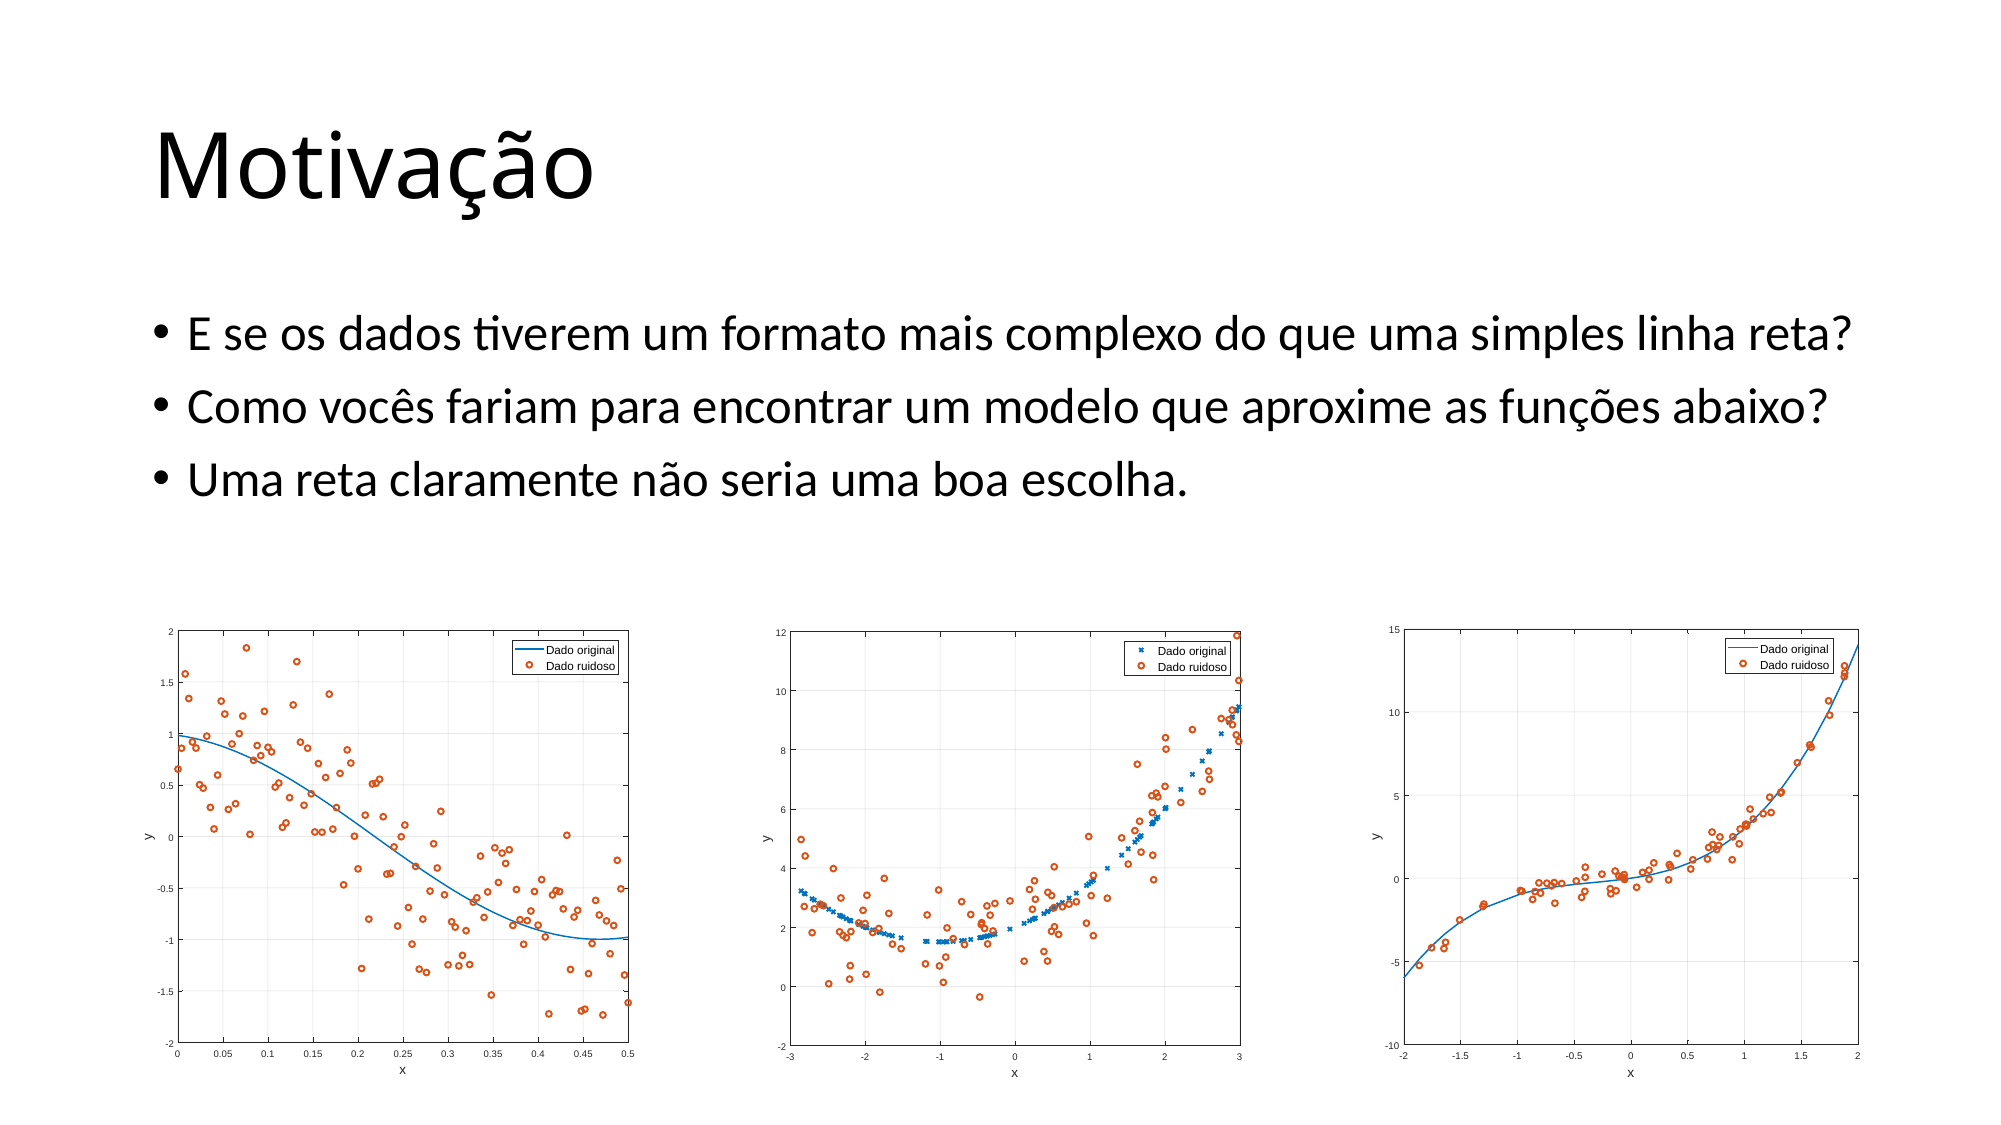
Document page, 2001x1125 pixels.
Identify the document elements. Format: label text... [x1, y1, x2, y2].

picture [756, 624, 1244, 1080]
picture [1362, 624, 1866, 1081]
list E se os dados tiverem um formato mais complexo do que uma simples linha reta? Como vocês fariam para encontrar um modelo que aproxime as funções abaixo? Uma reta claramente não seria uma boa escolha. [137, 299, 1923, 589]
picture [137, 624, 638, 1080]
title Motivação [137, 59, 1863, 278]
